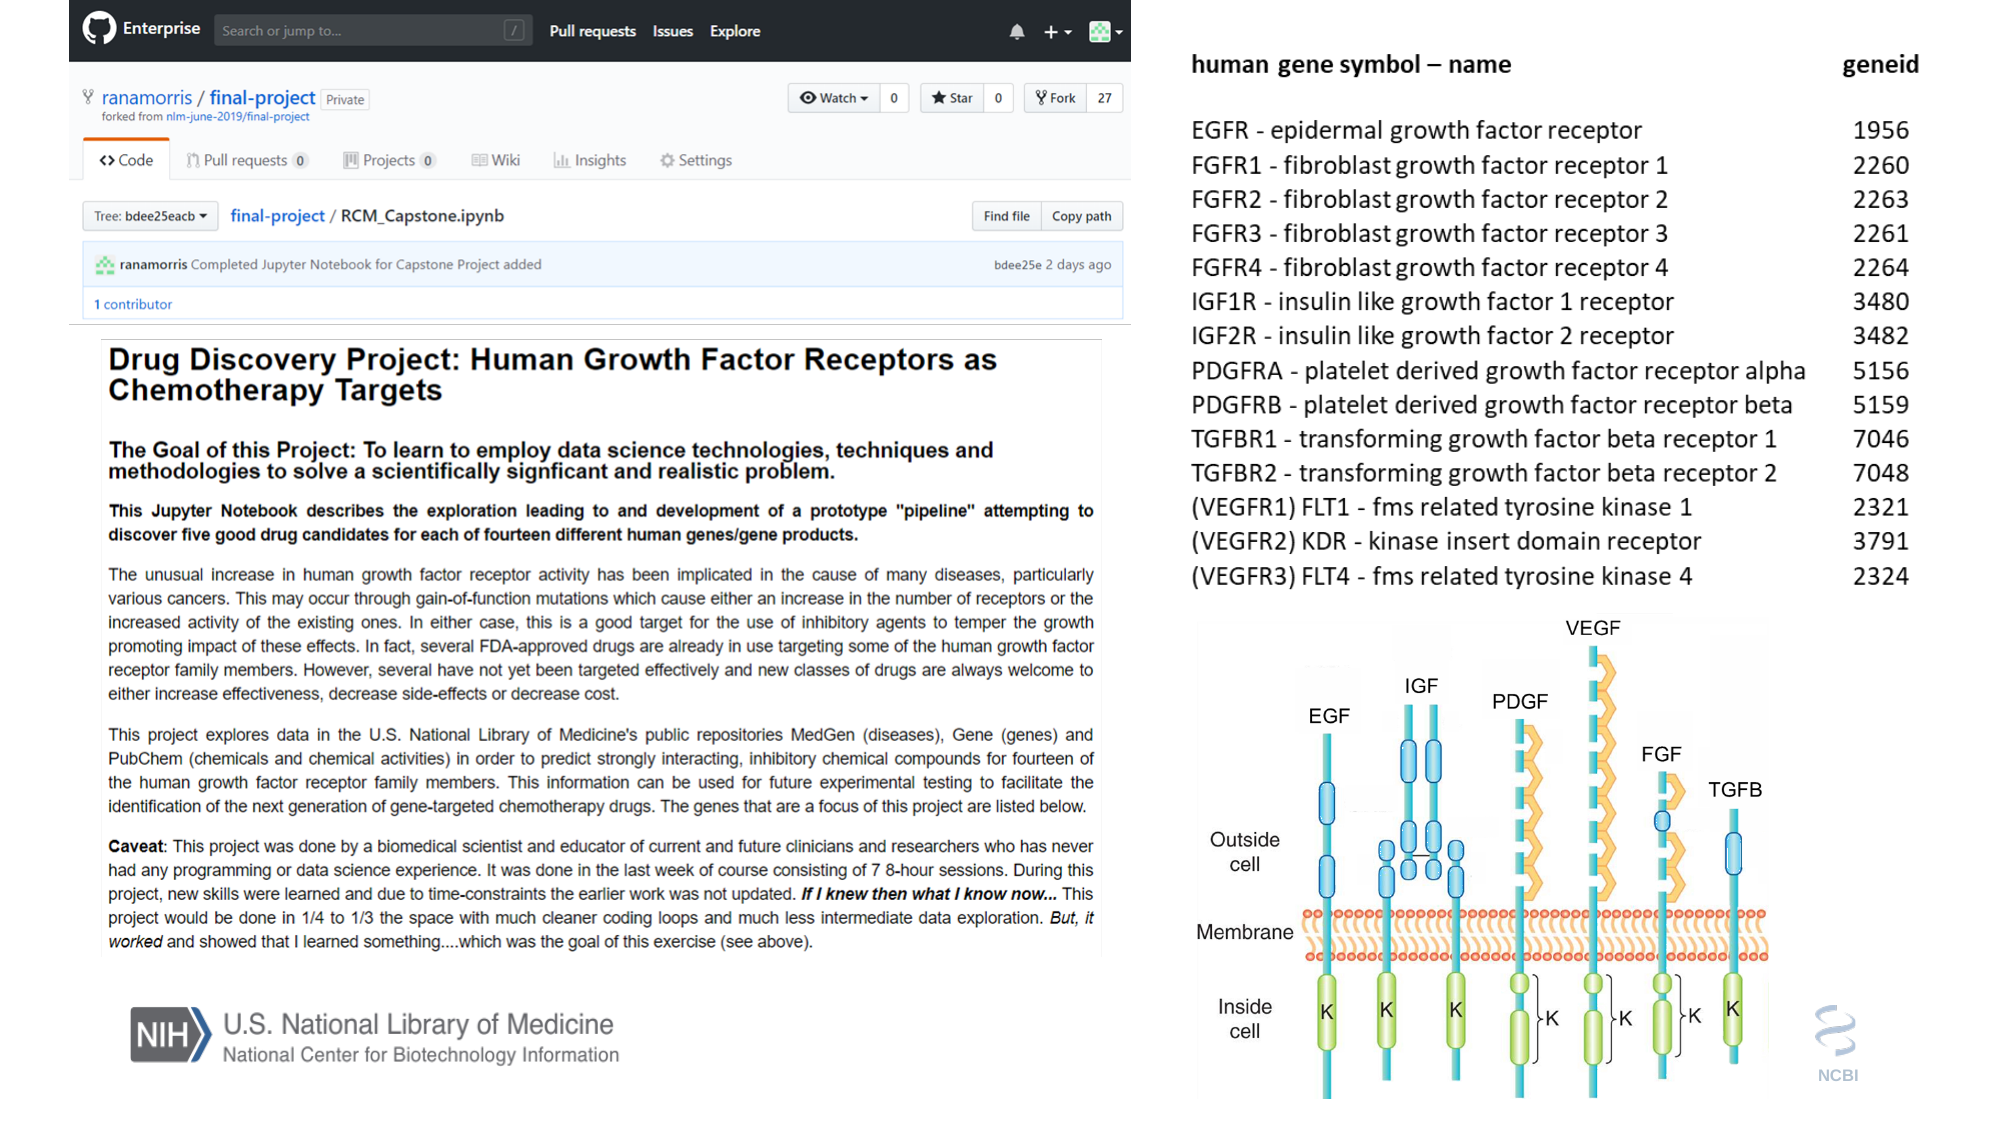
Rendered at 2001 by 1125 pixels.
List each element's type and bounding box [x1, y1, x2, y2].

picture [1189, 19, 1956, 1099]
picture [69, 0, 1131, 958]
